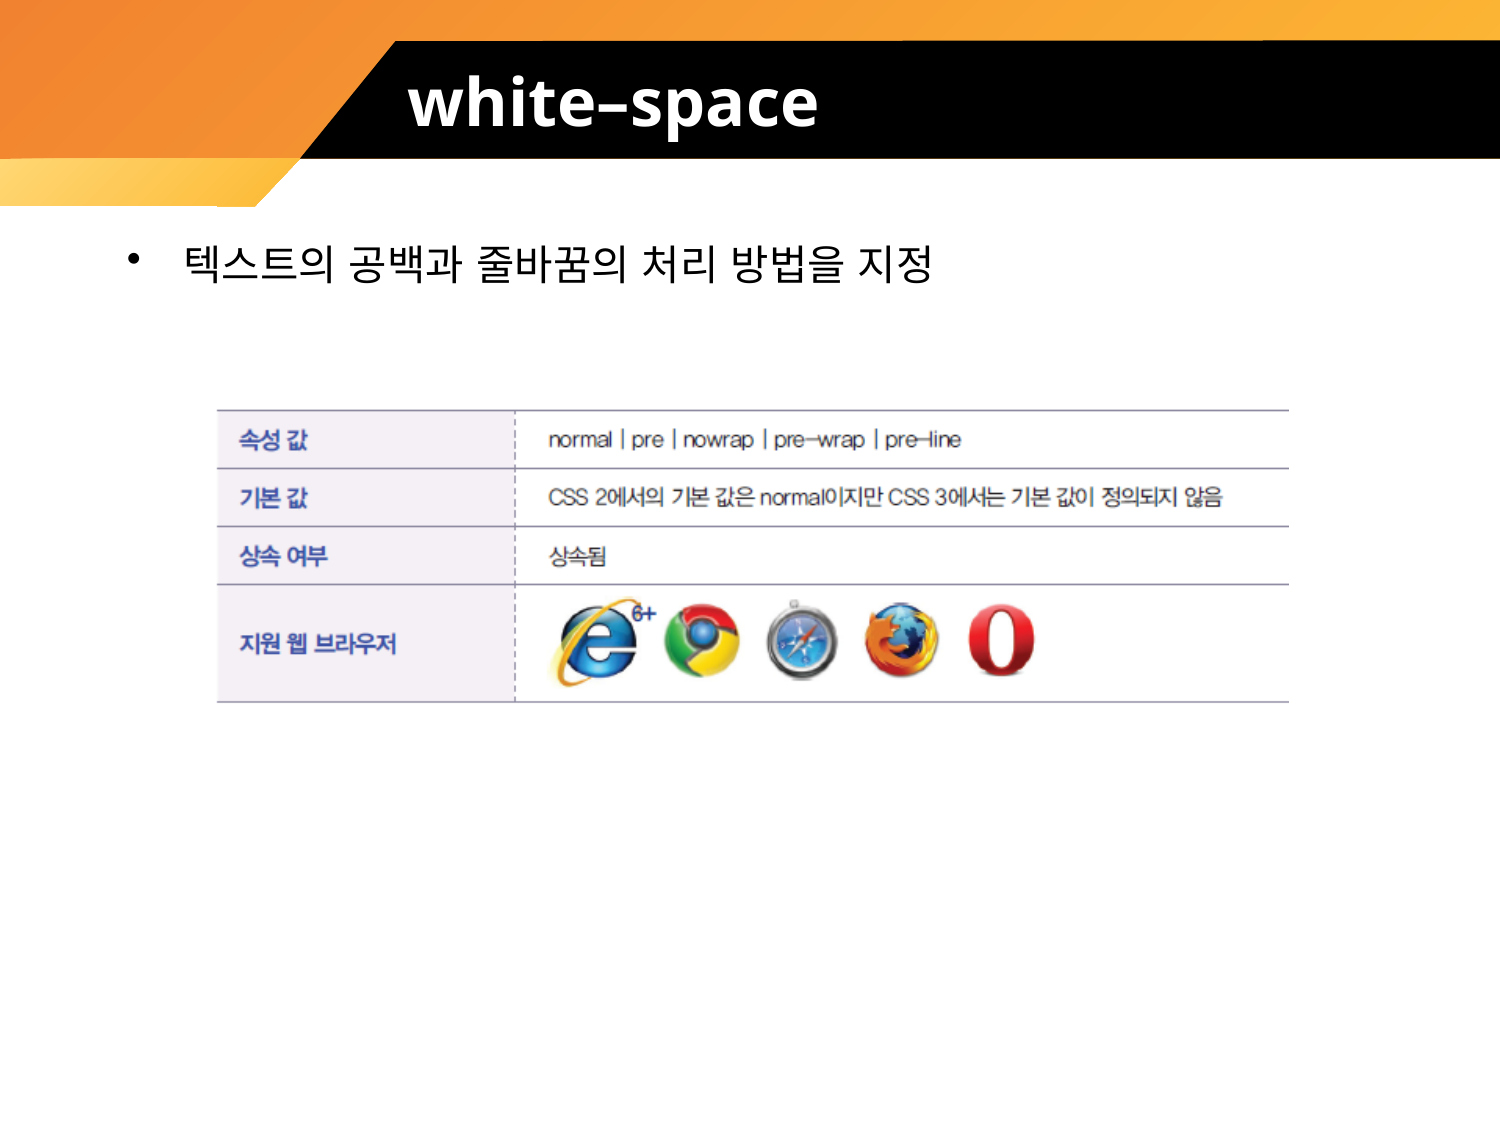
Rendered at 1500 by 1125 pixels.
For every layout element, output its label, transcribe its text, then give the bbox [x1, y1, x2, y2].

title white–space [374, 36, 1481, 163]
text_box 텍스트의 공백과 줄바꿈의 처리 방법을 지정 [112, 231, 1424, 350]
picture [211, 399, 1289, 726]
